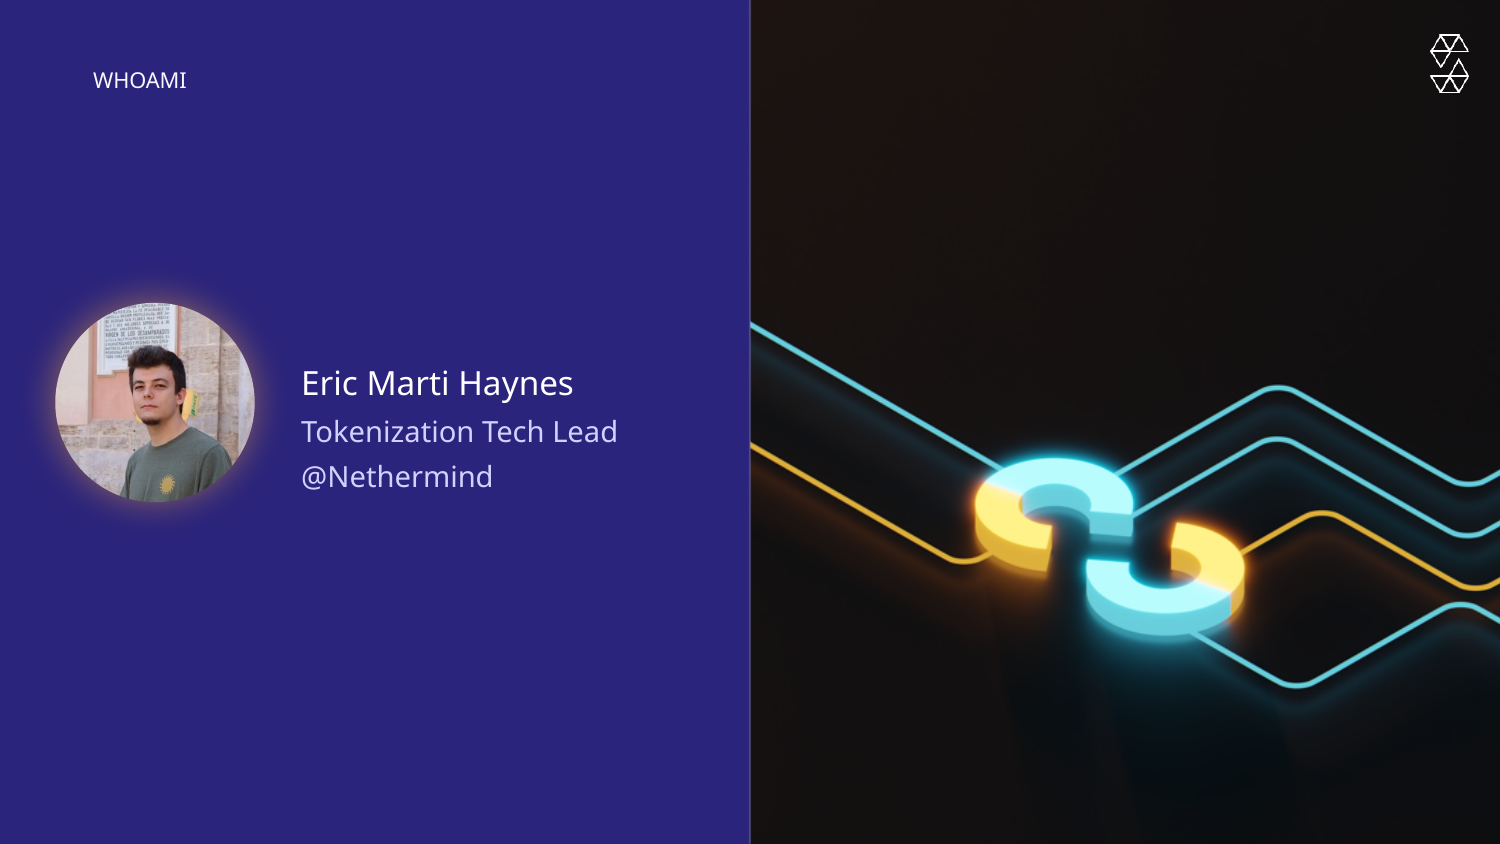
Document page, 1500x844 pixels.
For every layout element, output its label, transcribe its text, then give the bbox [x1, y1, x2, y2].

text_box WHOAMI [78, 62, 716, 90]
text_box Eric Marti Haynes Tokenization Tech Lead @Nethermind [286, 292, 745, 552]
picture [750, 0, 1500, 844]
picture [55, 302, 255, 503]
